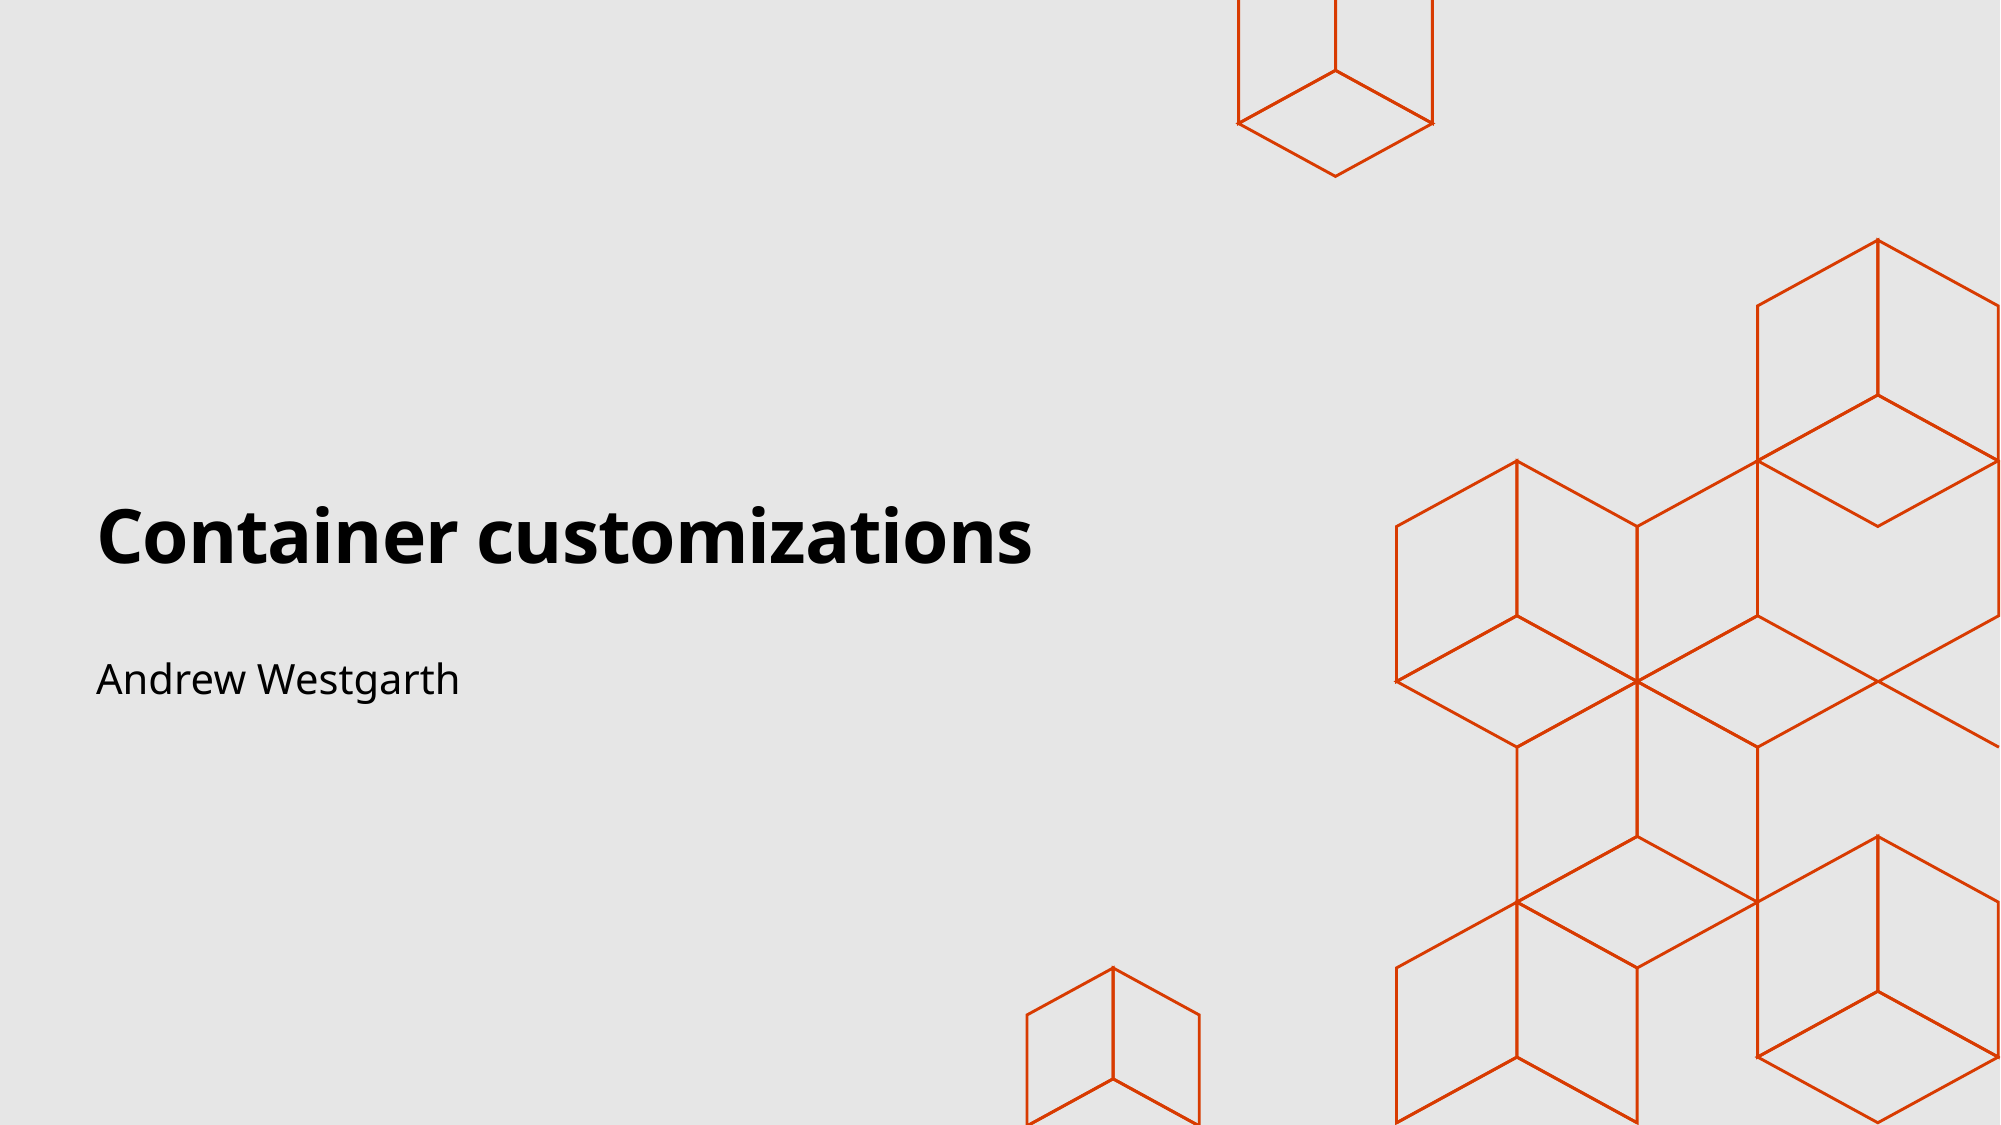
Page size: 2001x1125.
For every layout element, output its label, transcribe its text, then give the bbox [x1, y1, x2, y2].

list Andrew Westgarth [96, 652, 1146, 703]
title Container customizations [96, 497, 1146, 580]
